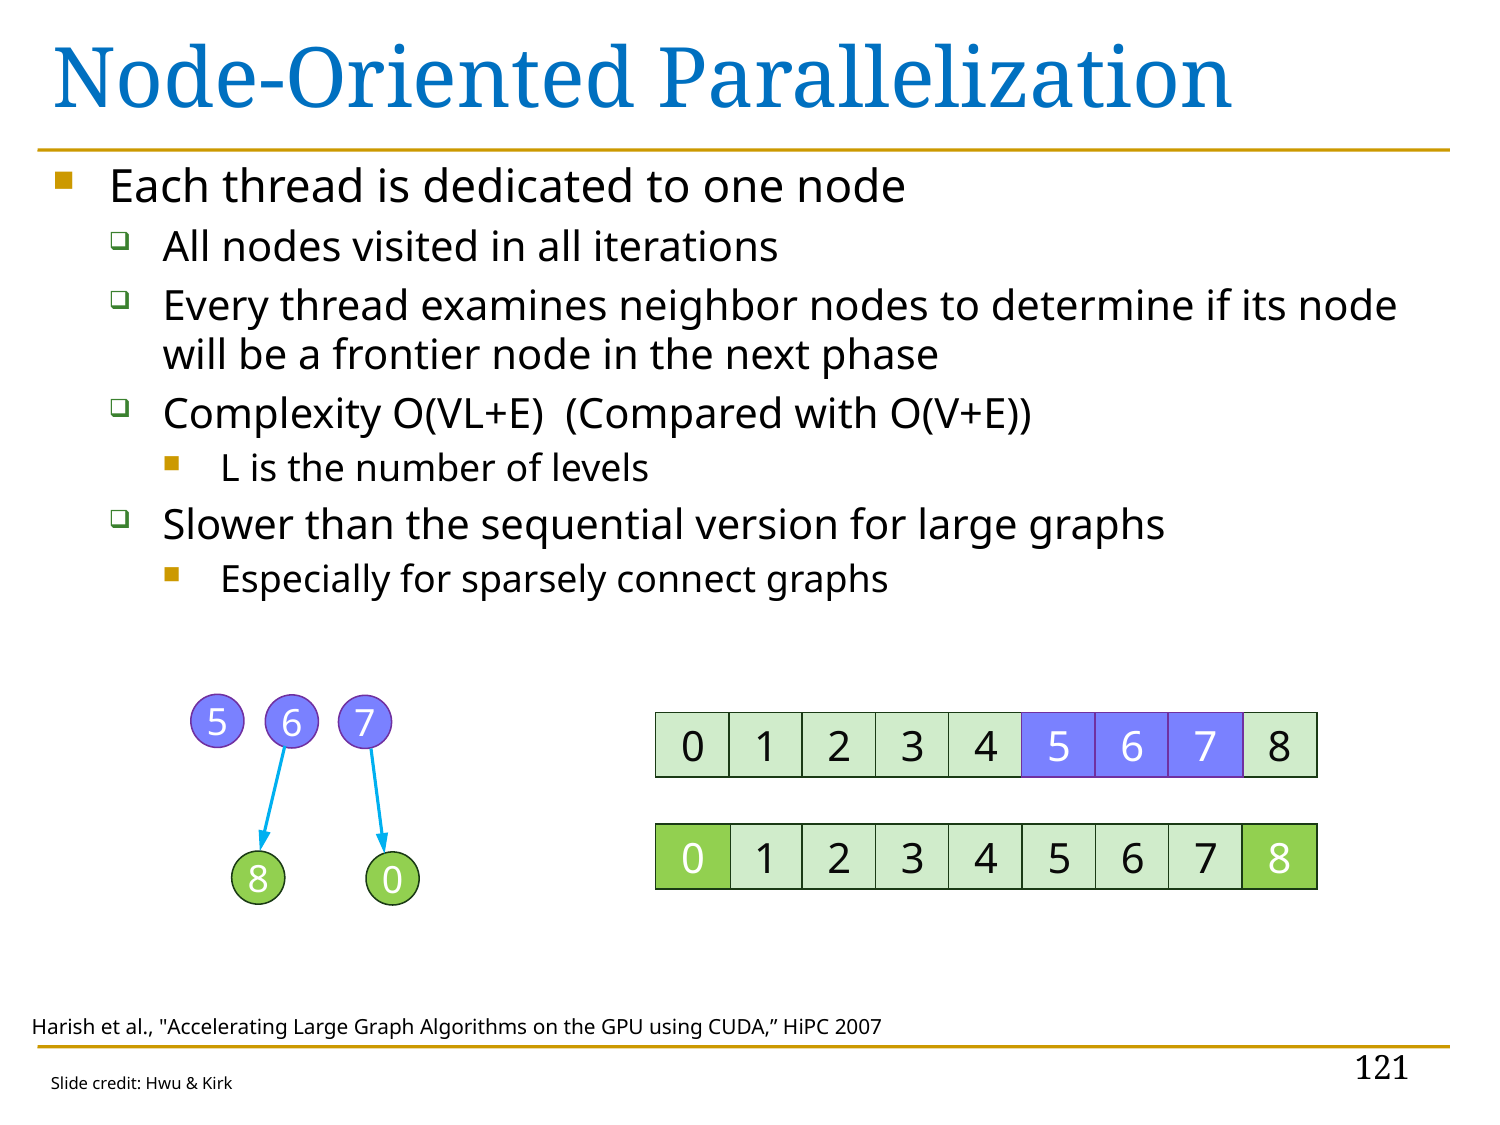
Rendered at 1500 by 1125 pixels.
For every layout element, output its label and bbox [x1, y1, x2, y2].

text_box [36, 1065, 248, 1101]
title [37, 0, 1451, 148]
text_box [190, 694, 420, 906]
text_box [655, 712, 1318, 778]
text_box [655, 823, 1318, 890]
list [37, 148, 1451, 1048]
text_box [16, 1006, 897, 1047]
slide_number [1074, 1023, 1426, 1100]
